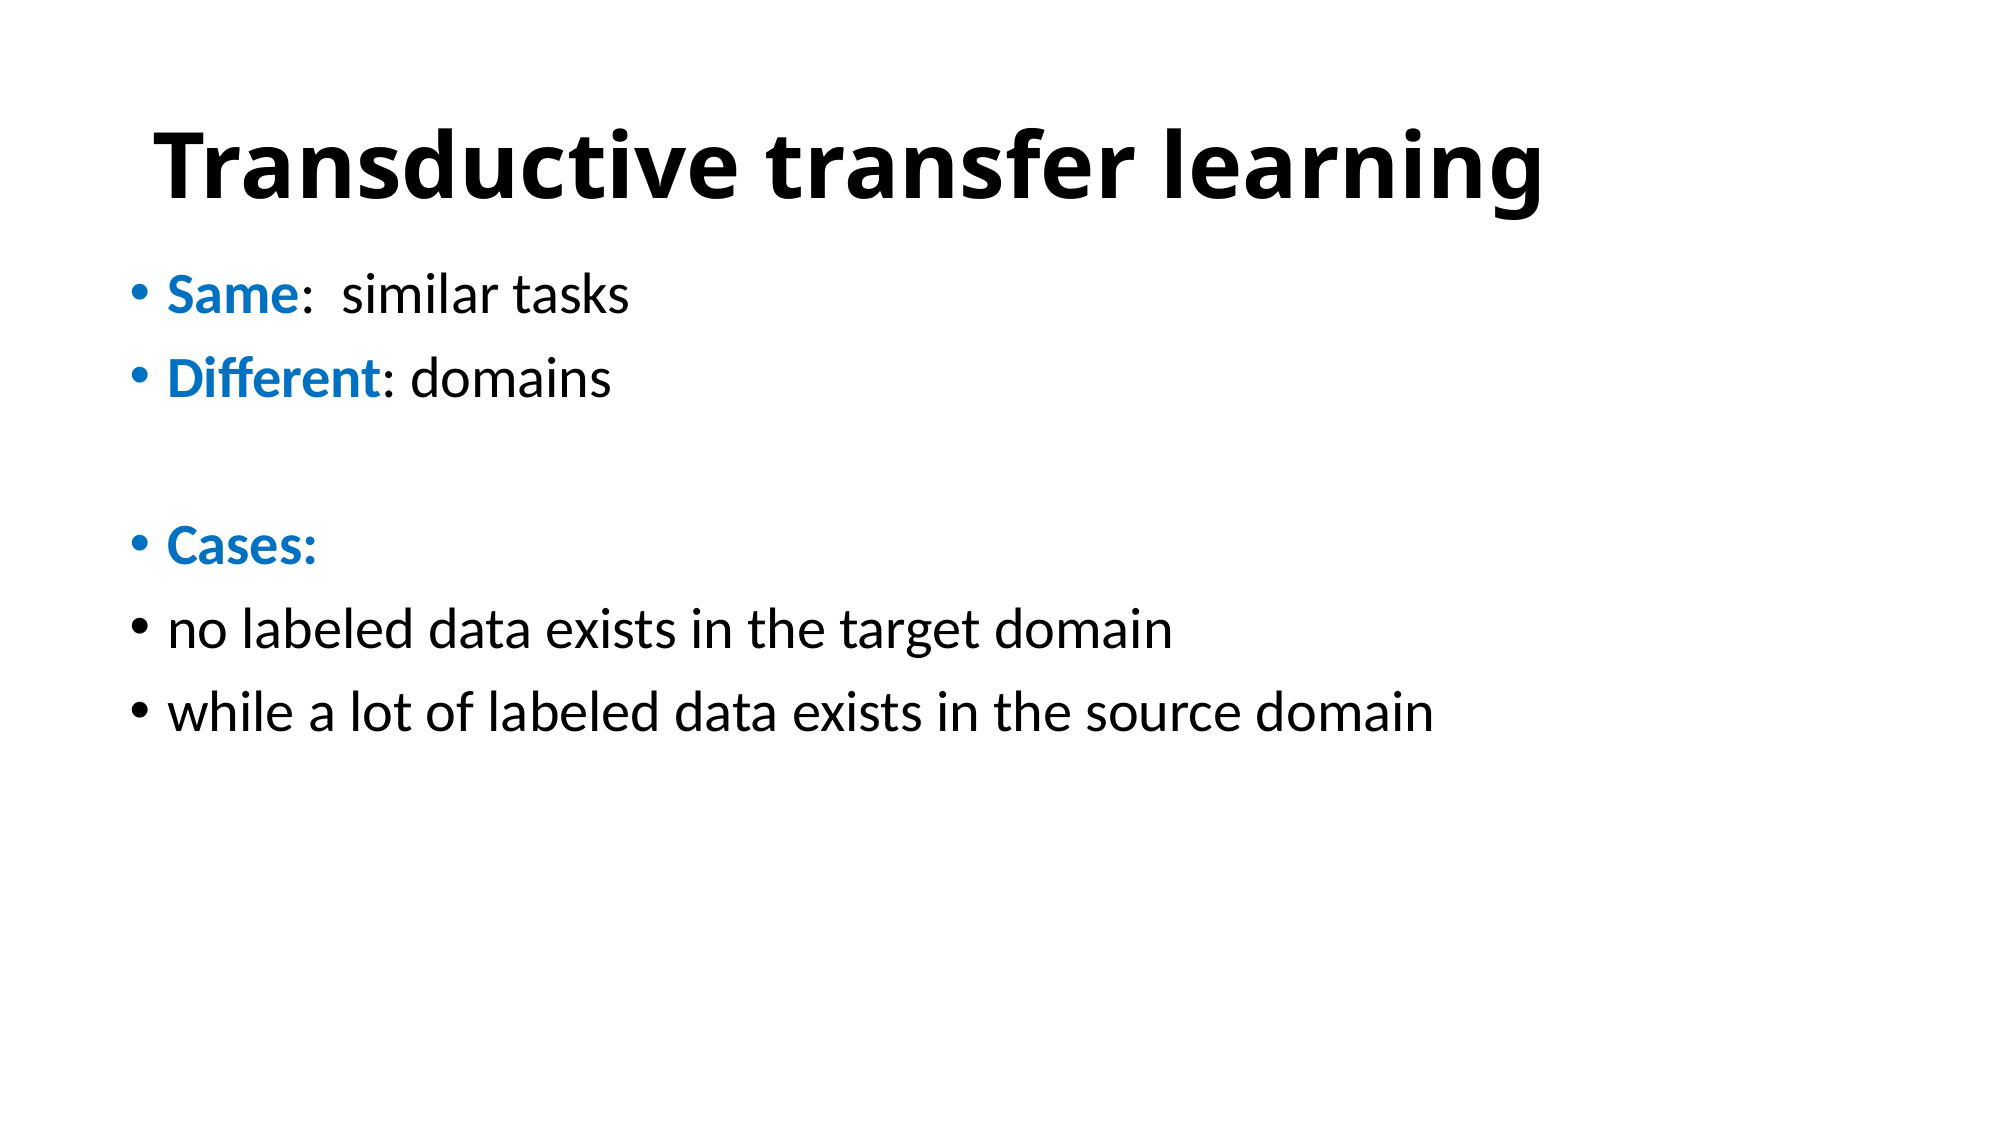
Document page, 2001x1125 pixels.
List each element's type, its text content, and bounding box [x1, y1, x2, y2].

list Same: similar tasks Different: domains Cases: no labeled data exists in the target domain while a lot of labeled data exists in the source domain [114, 255, 1886, 1066]
title Transductive transfer learning [137, 59, 1863, 255]
